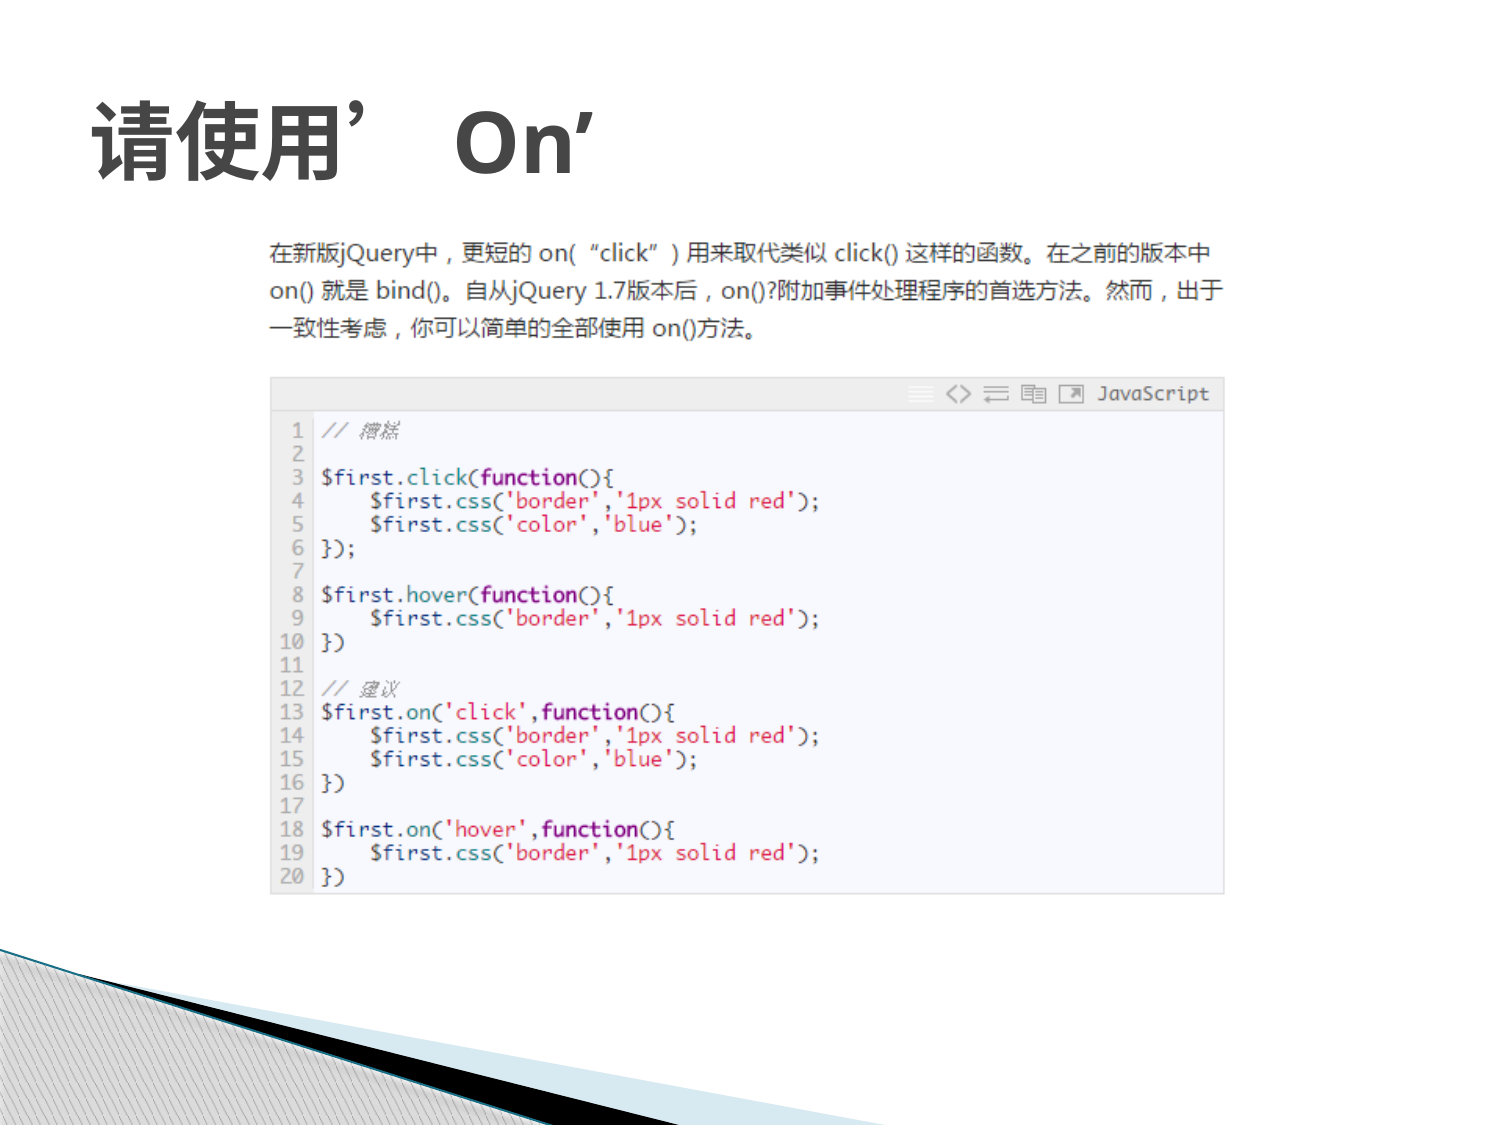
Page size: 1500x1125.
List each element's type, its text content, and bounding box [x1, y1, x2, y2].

title 请使用’On’ [75, 45, 1425, 233]
picture [250, 213, 1250, 912]
